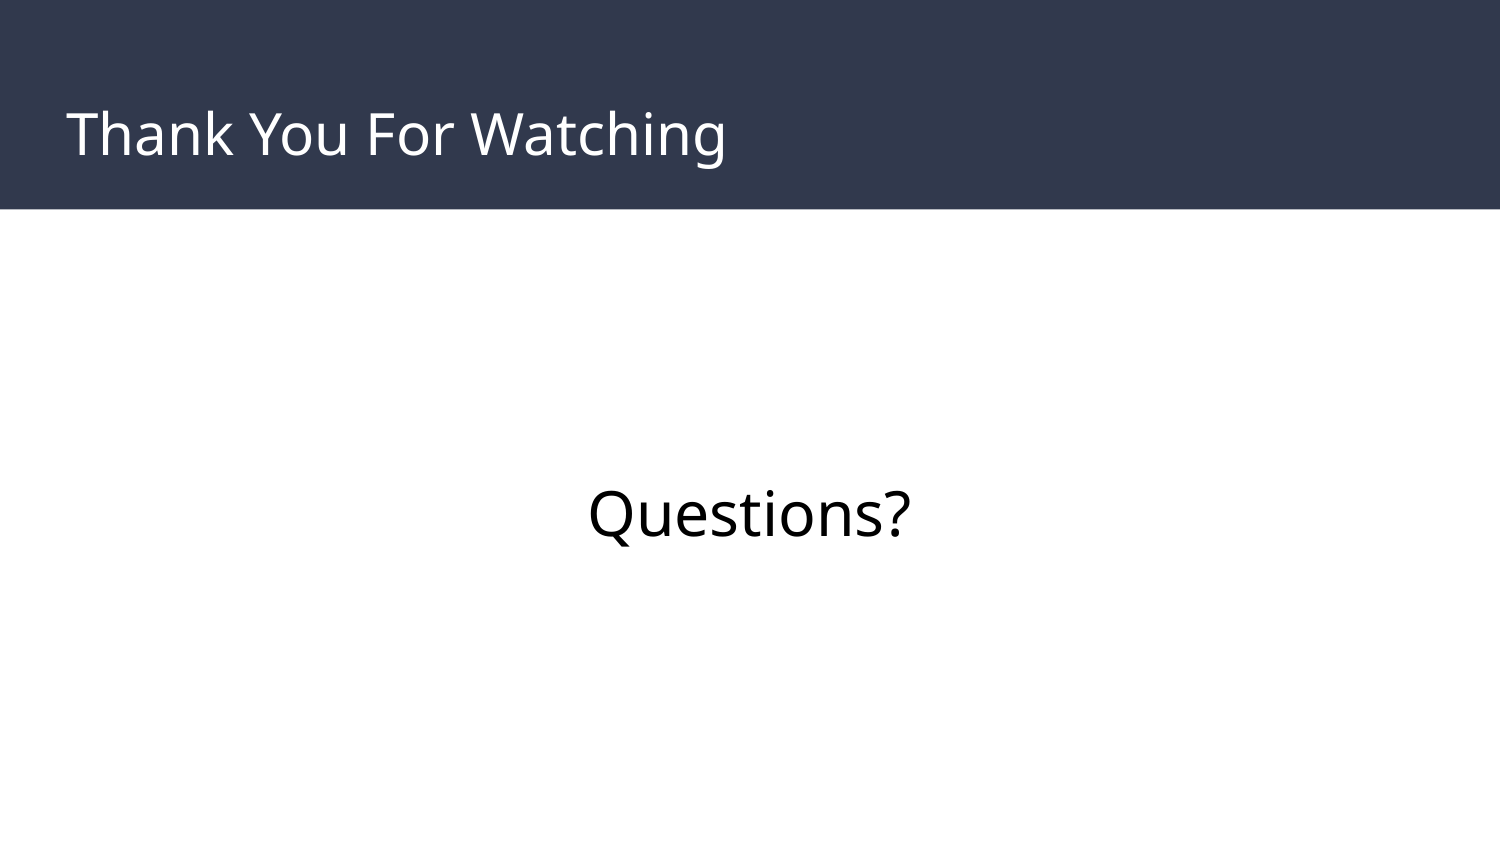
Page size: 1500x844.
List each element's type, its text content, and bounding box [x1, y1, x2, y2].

text_box Questions? [79, 421, 1421, 558]
title Thank You For Watching [51, 82, 1449, 185]
